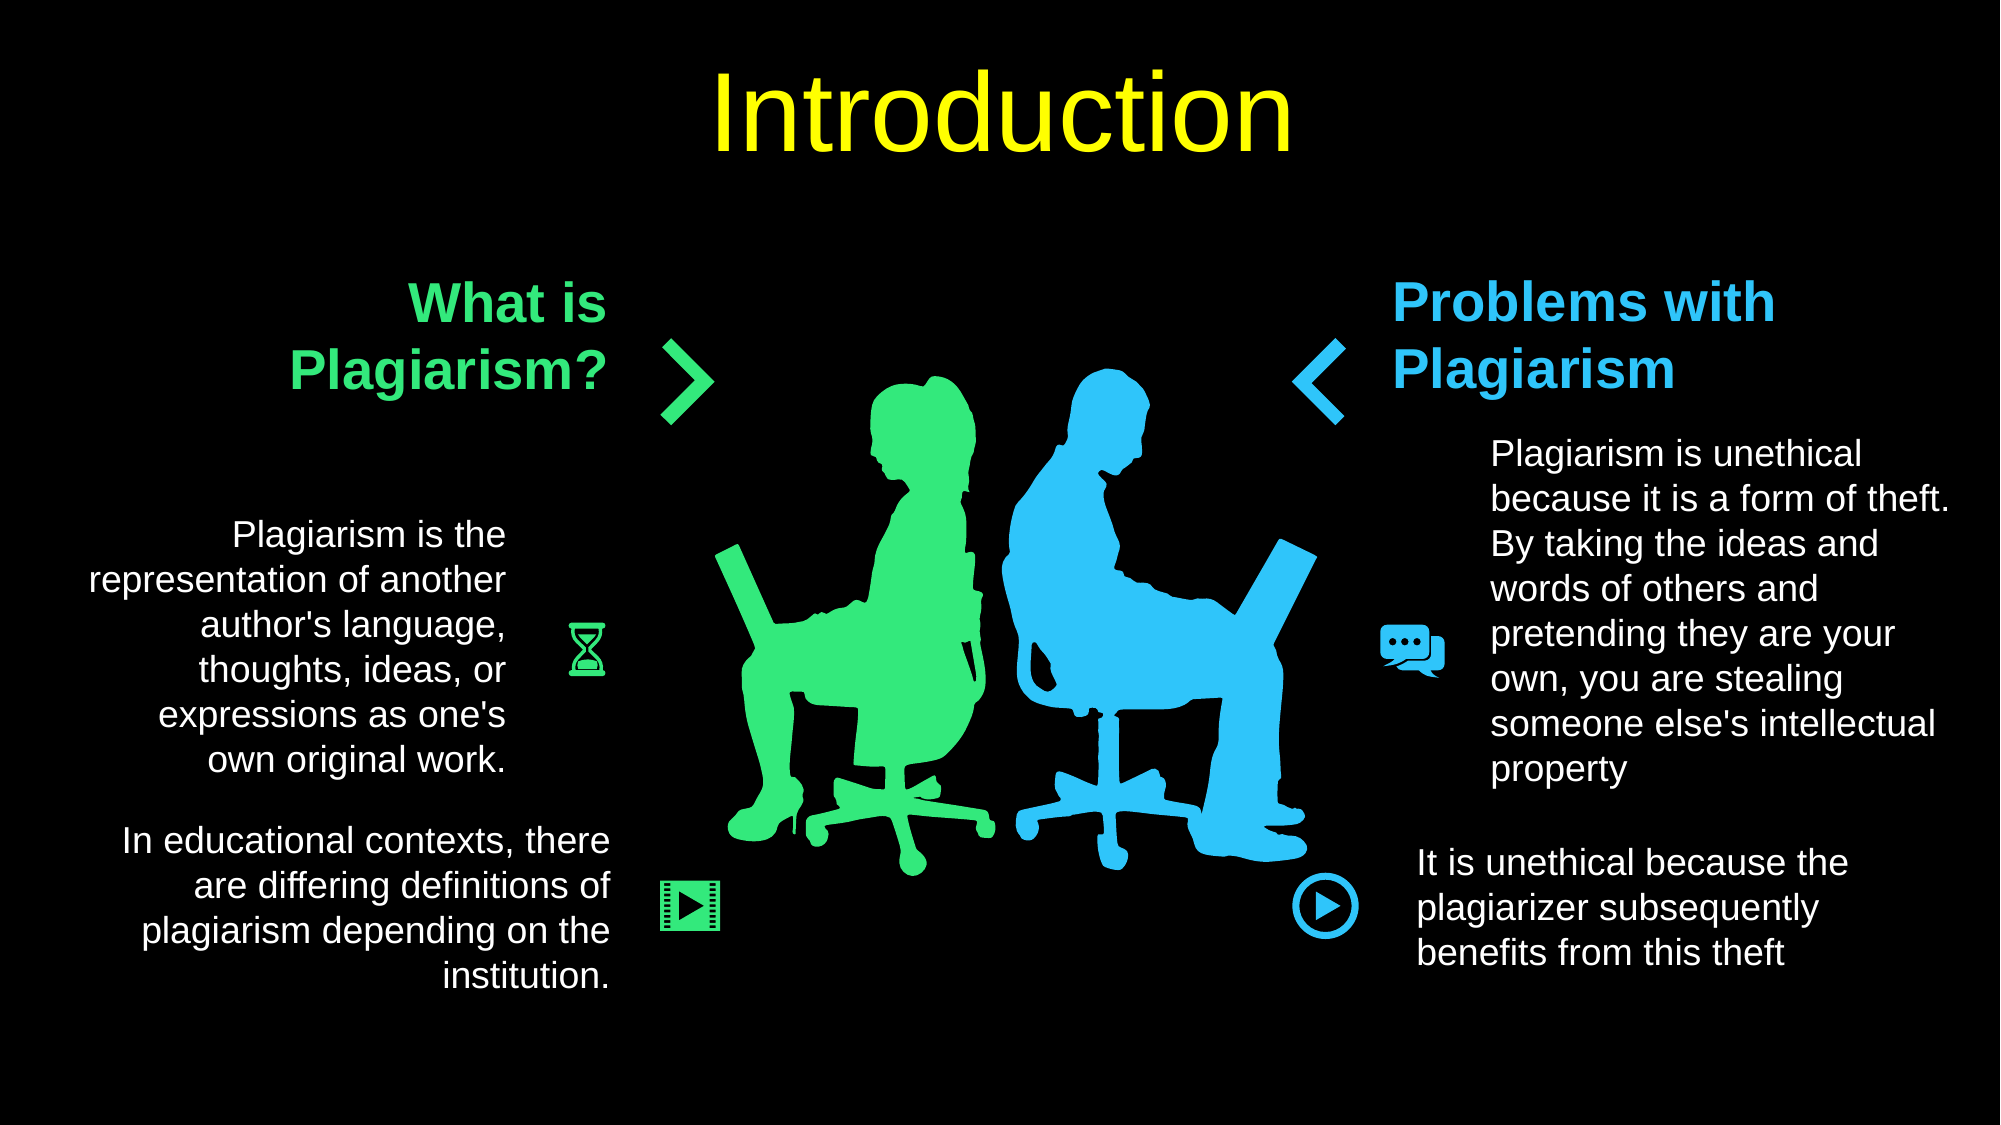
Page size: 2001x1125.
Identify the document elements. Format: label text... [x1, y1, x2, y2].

text_box [659, 336, 714, 427]
list Introduction [53, 55, 1952, 175]
text_box Problems with Plagiarism [1377, 257, 1880, 408]
text_box What is Plagiarism? [121, 258, 624, 409]
text_box Plagiarism is unethical because it is a form of theft. By taking the ideas and words of others and pretending they are your own, you are stealing someone else's intellectual property [1475, 421, 1978, 796]
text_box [714, 368, 1318, 877]
text_box Plagiarism is the representation of another author's language, thoughts, ideas, or expressions as one's own original work. [71, 502, 522, 787]
text_box [1318, 388, 1346, 427]
text_box [1303, 336, 1348, 379]
text_box [567, 621, 607, 678]
text_box It is unethical because the plagiarizer subsequently benefits from this theft [1401, 831, 1952, 981]
text_box [659, 880, 721, 932]
text_box [1291, 871, 1360, 941]
text_box In educational contexts, there are differing definitions of plagiarism depending on the institution. [53, 808, 626, 1004]
text_box [1379, 623, 1446, 679]
